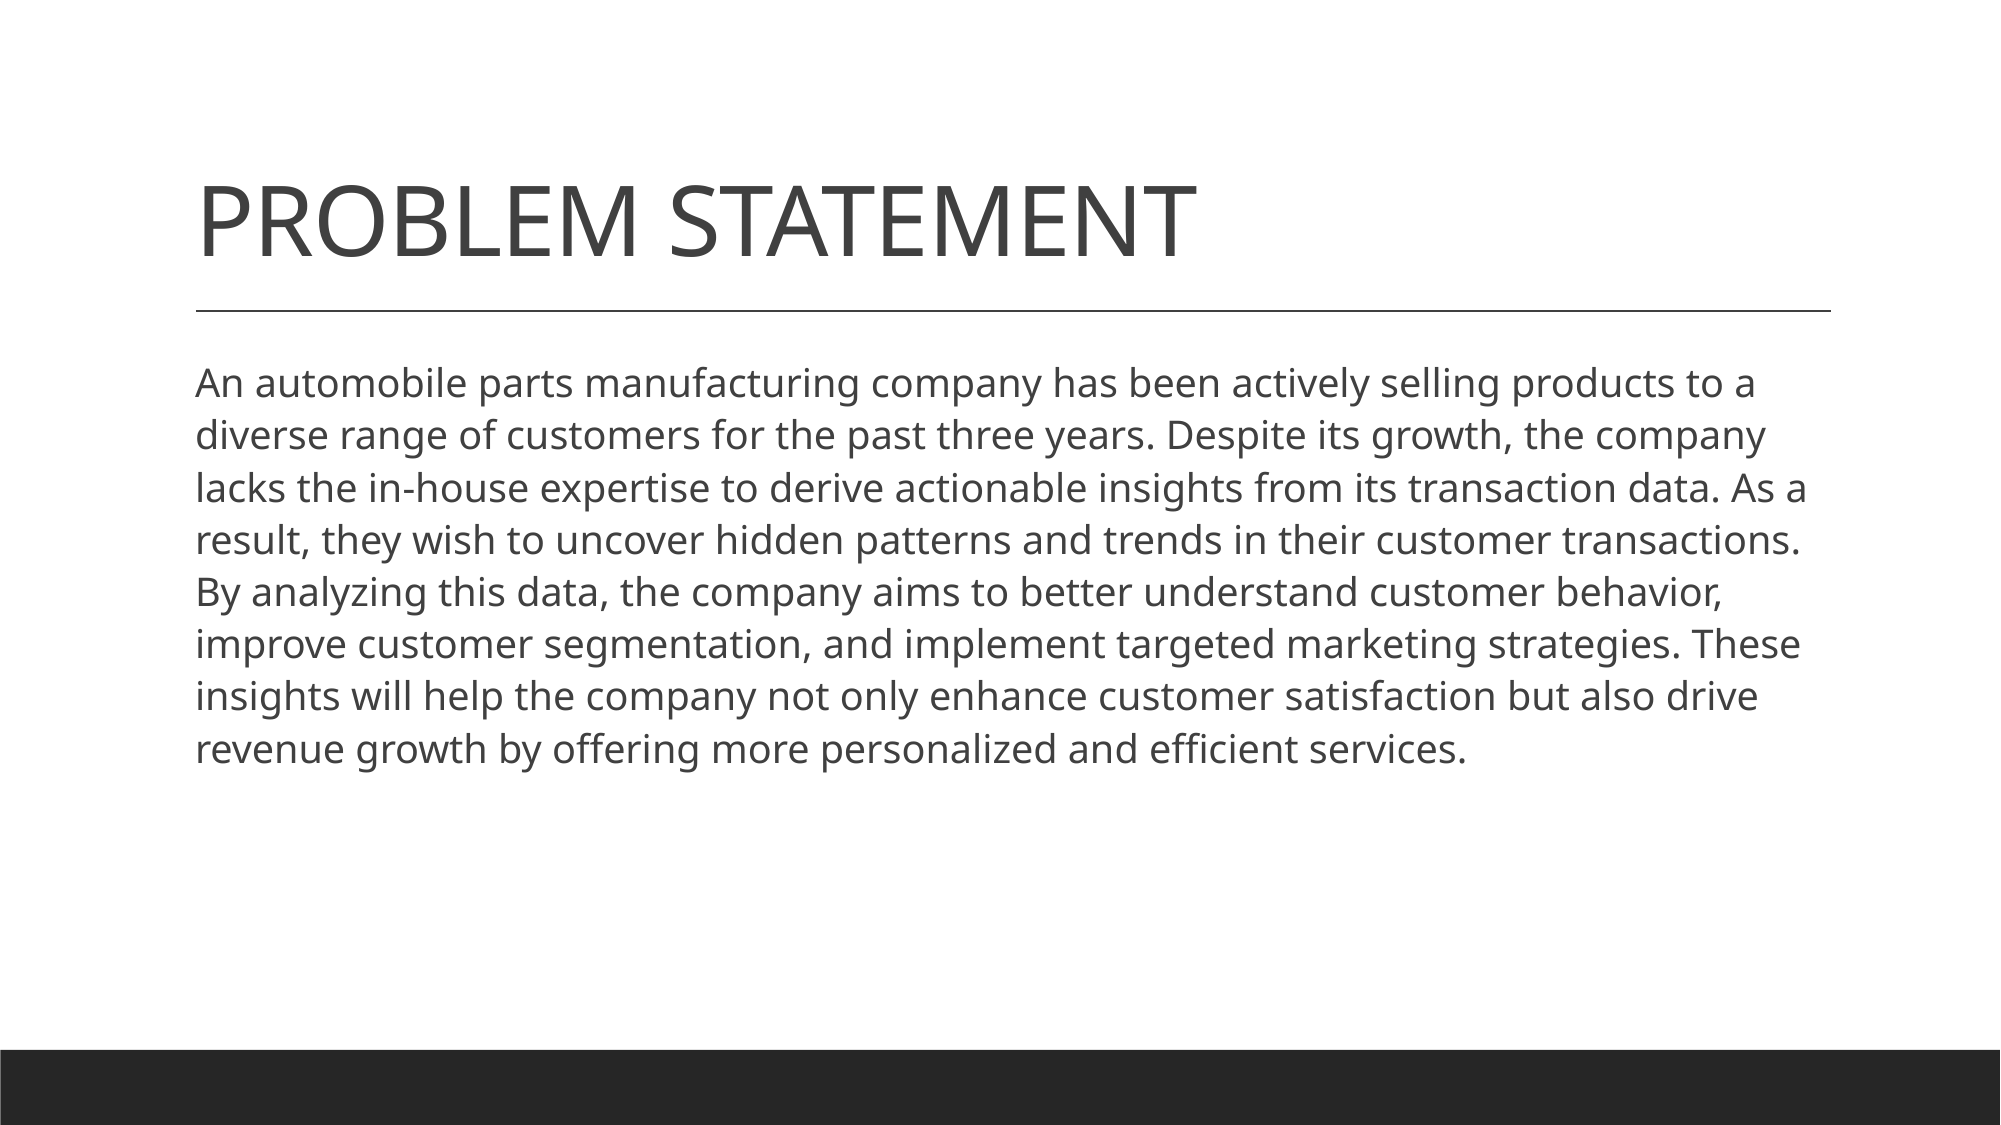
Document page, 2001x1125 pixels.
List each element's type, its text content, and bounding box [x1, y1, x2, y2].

list An automobile parts manufacturing company has been actively selling products to a diverse range of customers for the past three years. Despite its growth, the company lacks the in-house expertise to derive actionable insights from its transaction data. As a result, they wish to uncover hidden patterns and trends in their customer transactions. By analyzing this data, the company aims to better understand customer behavior, improve customer segmentation, and implement targeted marketing strategies. These insights will help the company not only enhance customer satisfaction but also drive revenue growth by offering more personalized and efficient services. [180, 345, 1830, 963]
title PROBLEM STATEMENT [180, 47, 1830, 285]
